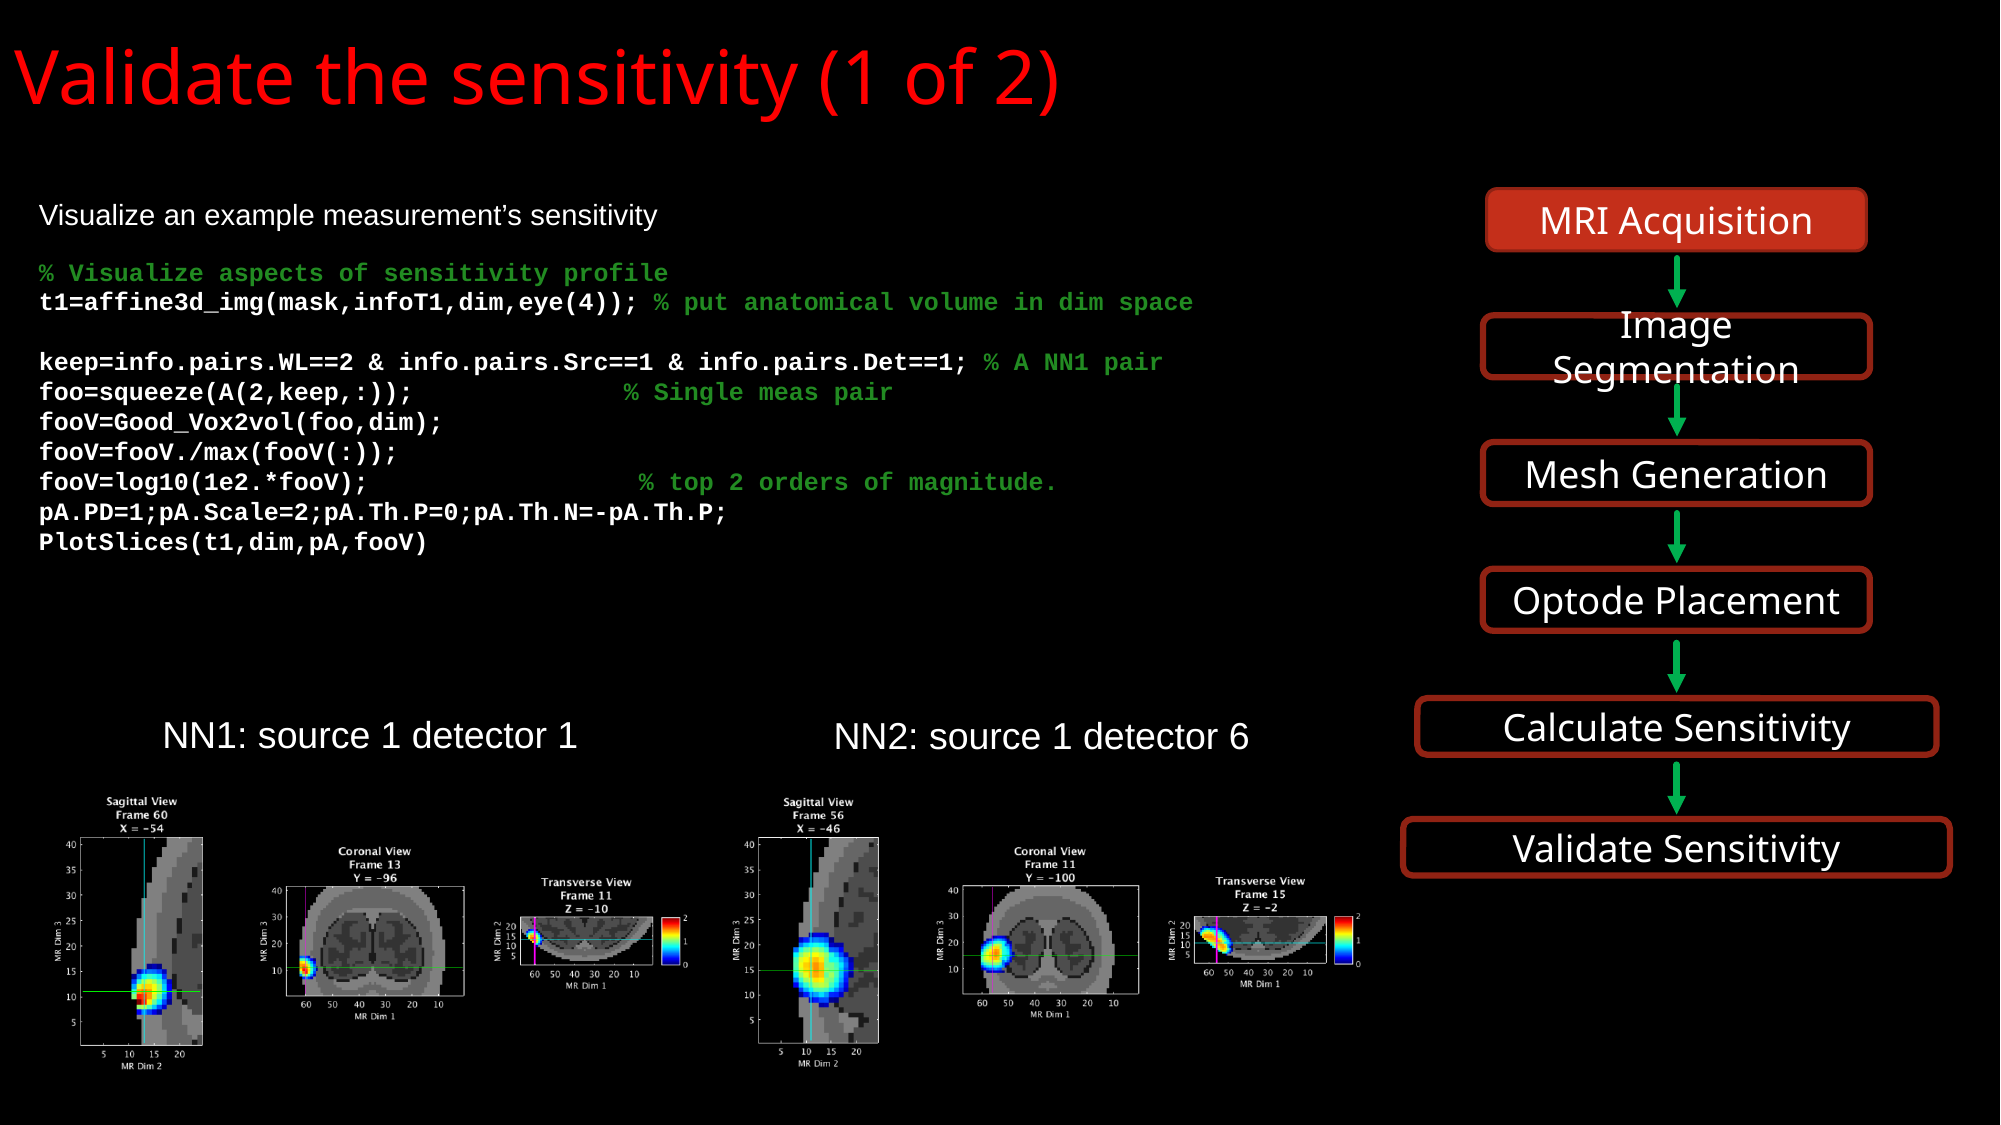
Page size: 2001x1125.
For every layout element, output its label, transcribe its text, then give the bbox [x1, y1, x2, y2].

picture [49, 796, 692, 1071]
text_box Image Segmentation [1481, 313, 1872, 379]
text_box Visualize an example measurement’s sensitivity % Visualize aspects of sensitivity profile t1=affine3d_img(mask,infoT1,dim,eye(4)); % put anatomical volume in dim space keep=info.pairs.WL==2 & info.pairs.Src==1 & info.pairs.Det==1; % A NN1 pair foo=squeeze(A(2,keep,:)); % Single meas pair fooV=Good_Vox2vol(foo,dim); fooV=fooV./max(fooV(:)); fooV=log10(1e2.*fooV); % top 2 orders of magnitude. pA.PD=1;pA.Scale=2;pA.Th.P=0;pA.Th.N=-pA.Th.P; PlotSlices(t1,dim,pA,fooV) [24, 188, 1418, 608]
picture [719, 796, 1364, 1071]
text_box MRI Acquisition [1485, 187, 1868, 253]
text_box Calculate Sensitivity [1415, 696, 1939, 757]
text_box Validate the sensitivity (1 of 2) [0, 0, 2000, 149]
text_box NN2: source 1 detector 6 [818, 704, 1265, 765]
text_box Validate Sensitivity [1401, 817, 1952, 878]
text_box Mesh Generation [1481, 440, 1872, 506]
text_box NN1: source 1 detector 1 [147, 703, 594, 764]
text_box Optode Placement [1481, 567, 1872, 633]
